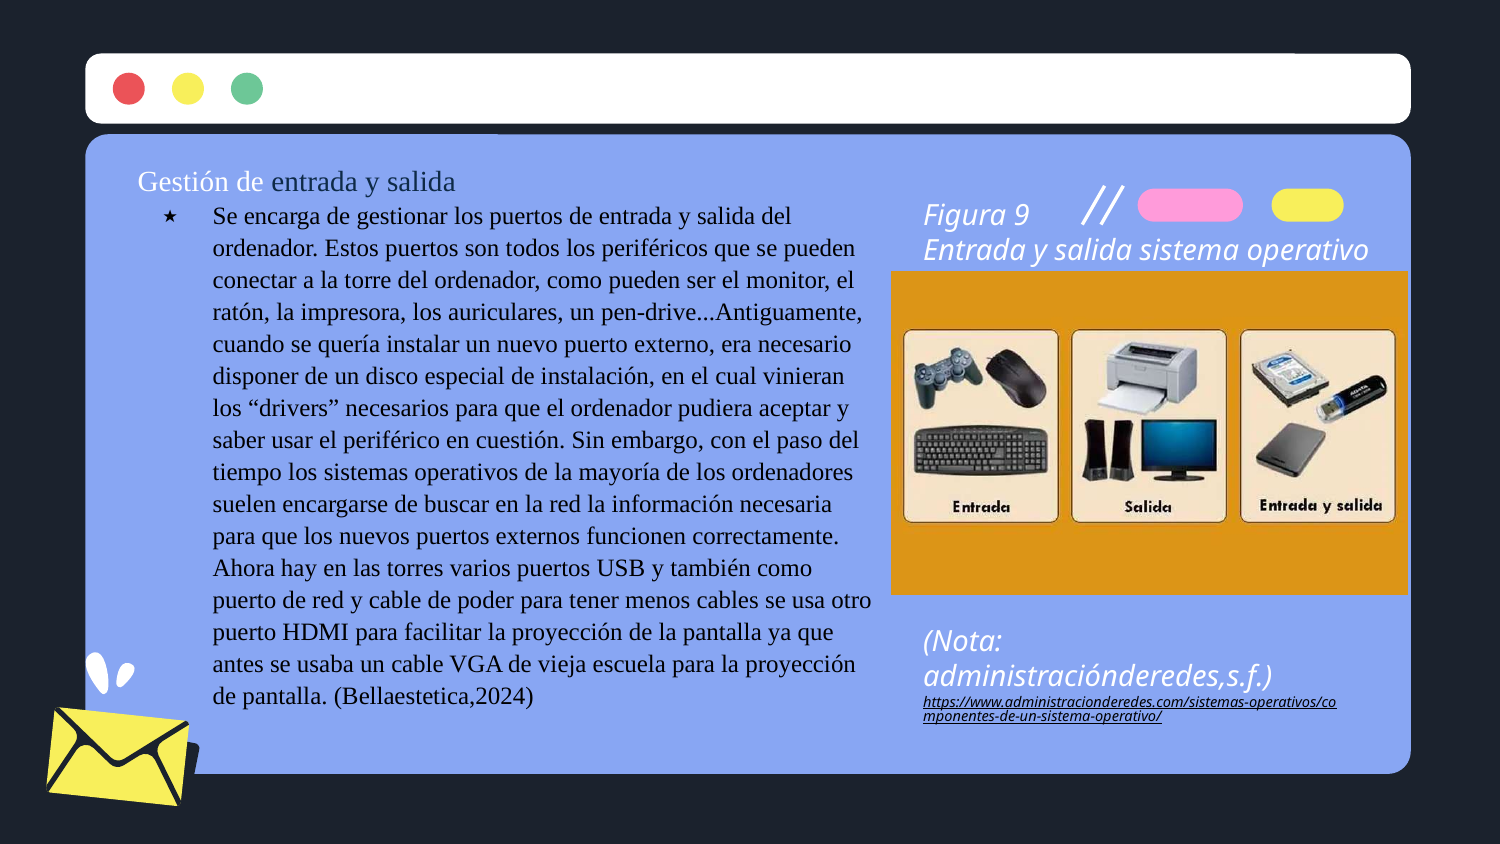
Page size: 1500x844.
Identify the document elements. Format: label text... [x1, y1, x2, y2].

text_box Gestión de entrada y salida Se encarga de gestionar los puertos de entrada y salida del ordenador. Estos puertos son todos los periféricos que se pueden conectar a la torre del ordenador, como pueden ser el monitor, el ratón, la impresora, los auriculares, un pen-drive...Antiguamente, cuando se quería instalar un nuevo puerto externo, era necesario disponer de un disco especial de instalación, en el cual vinieran los “drivers” necesarios para que el ordenador pudiera aceptar y saber usar el periférico en cuestión. Sin embargo, con el paso del tiempo los sistemas operativos de la mayoría de los ordenadores suelen encargarse de buscar en la red la información necesaria para que los nuevos puertos externos funcionen correctamente. Ahora hay en las torres varios puertos USB y también como puerto de red y cable de poder para tener menos cables se usa otro puerto HDMI para facilitar la proyección de la pantalla ya que antes se usaba un cable VGA de vieja escuela para la proyección de pantalla. (Bellaestetica,2024) [122, 147, 892, 739]
text_box (Nota: administraciónderedes,s.f.) https://www.administracionderedes.com/sistemas-operativos/componentes-de-un-sistema-operativo/ [908, 607, 1364, 728]
text_box [954, 250, 1189, 266]
text_box Figura 9 Entrada y salida sistema operativo [908, 181, 1402, 250]
picture [891, 271, 1408, 596]
